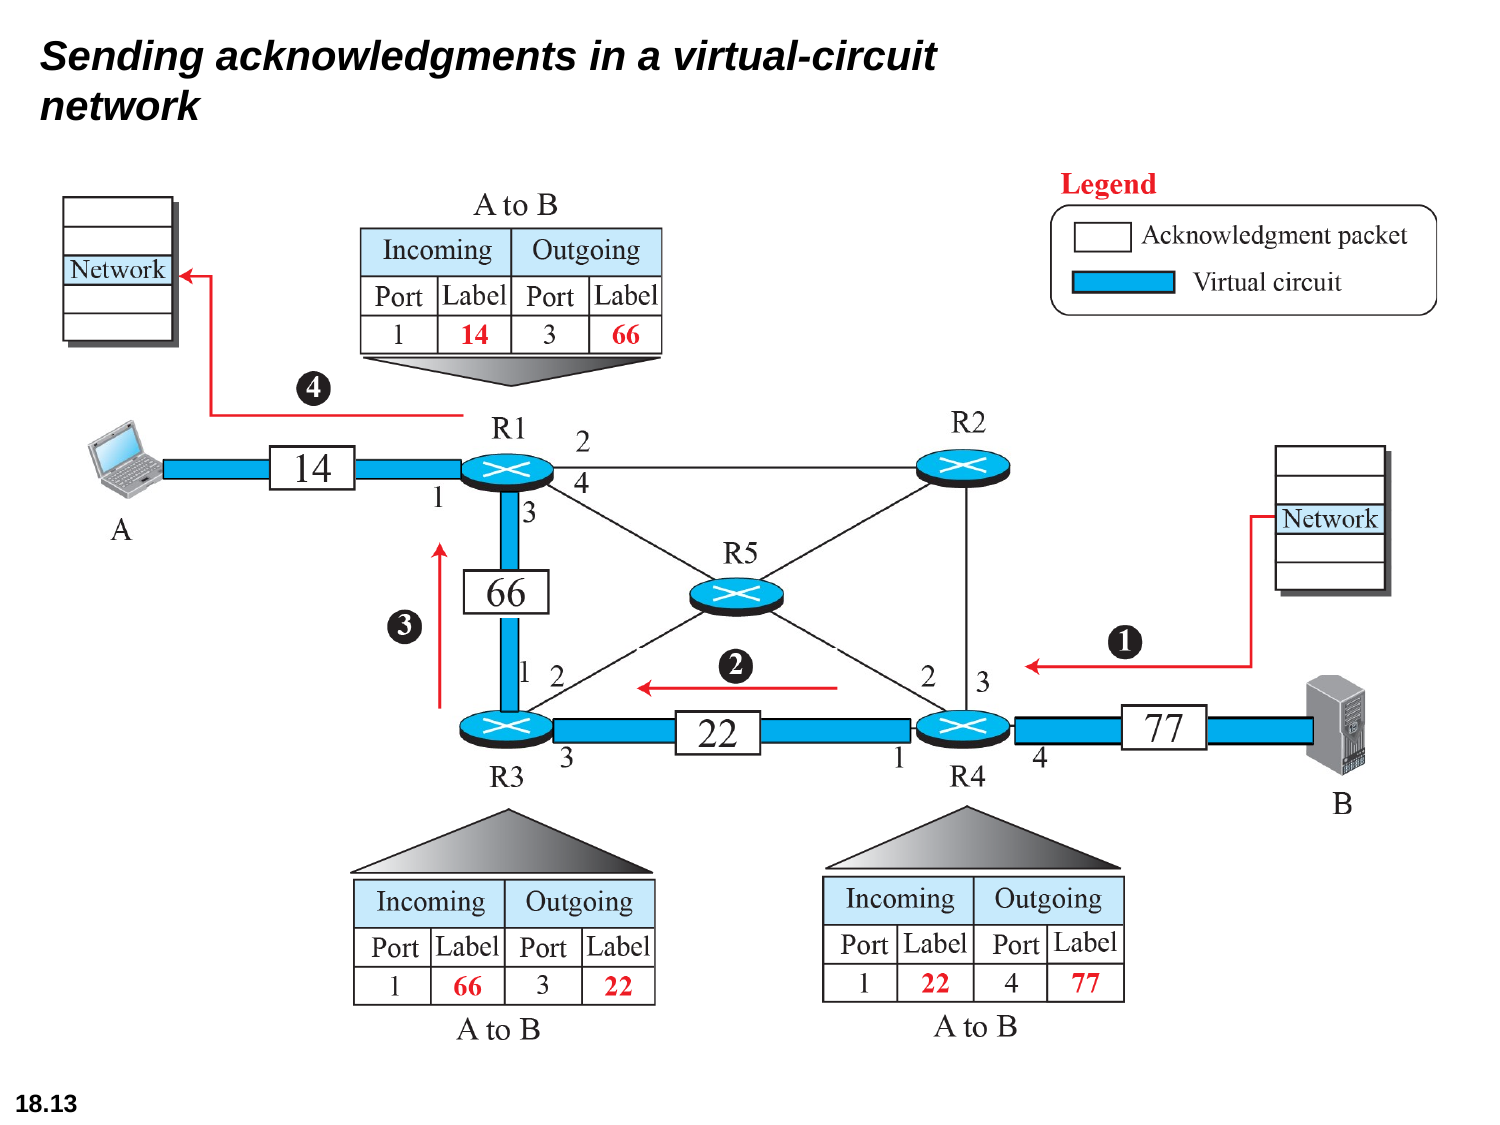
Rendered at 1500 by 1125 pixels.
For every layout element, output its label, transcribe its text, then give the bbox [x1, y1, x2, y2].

slide_number 18.13 [12, 1087, 85, 1125]
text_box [62, 173, 1438, 1040]
title Sending acknowledgments in a virtual-circuit network [37, 26, 1109, 217]
